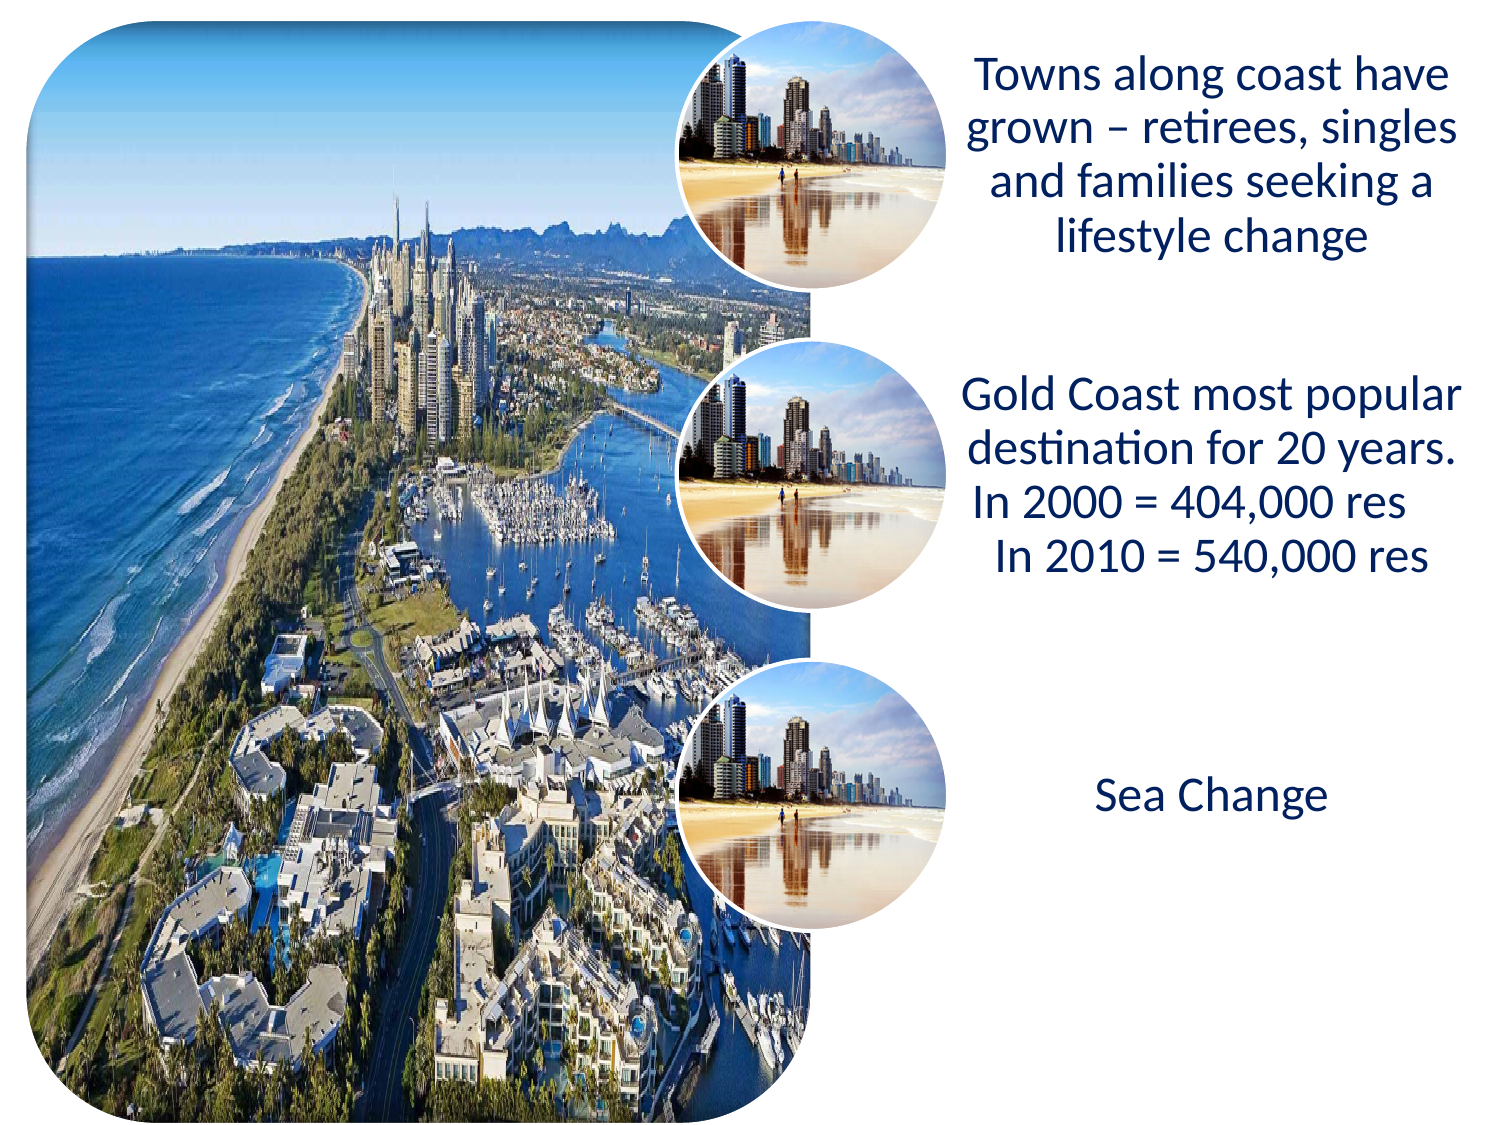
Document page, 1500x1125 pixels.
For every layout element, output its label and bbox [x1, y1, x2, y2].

text_box [0, 18, 1500, 1125]
